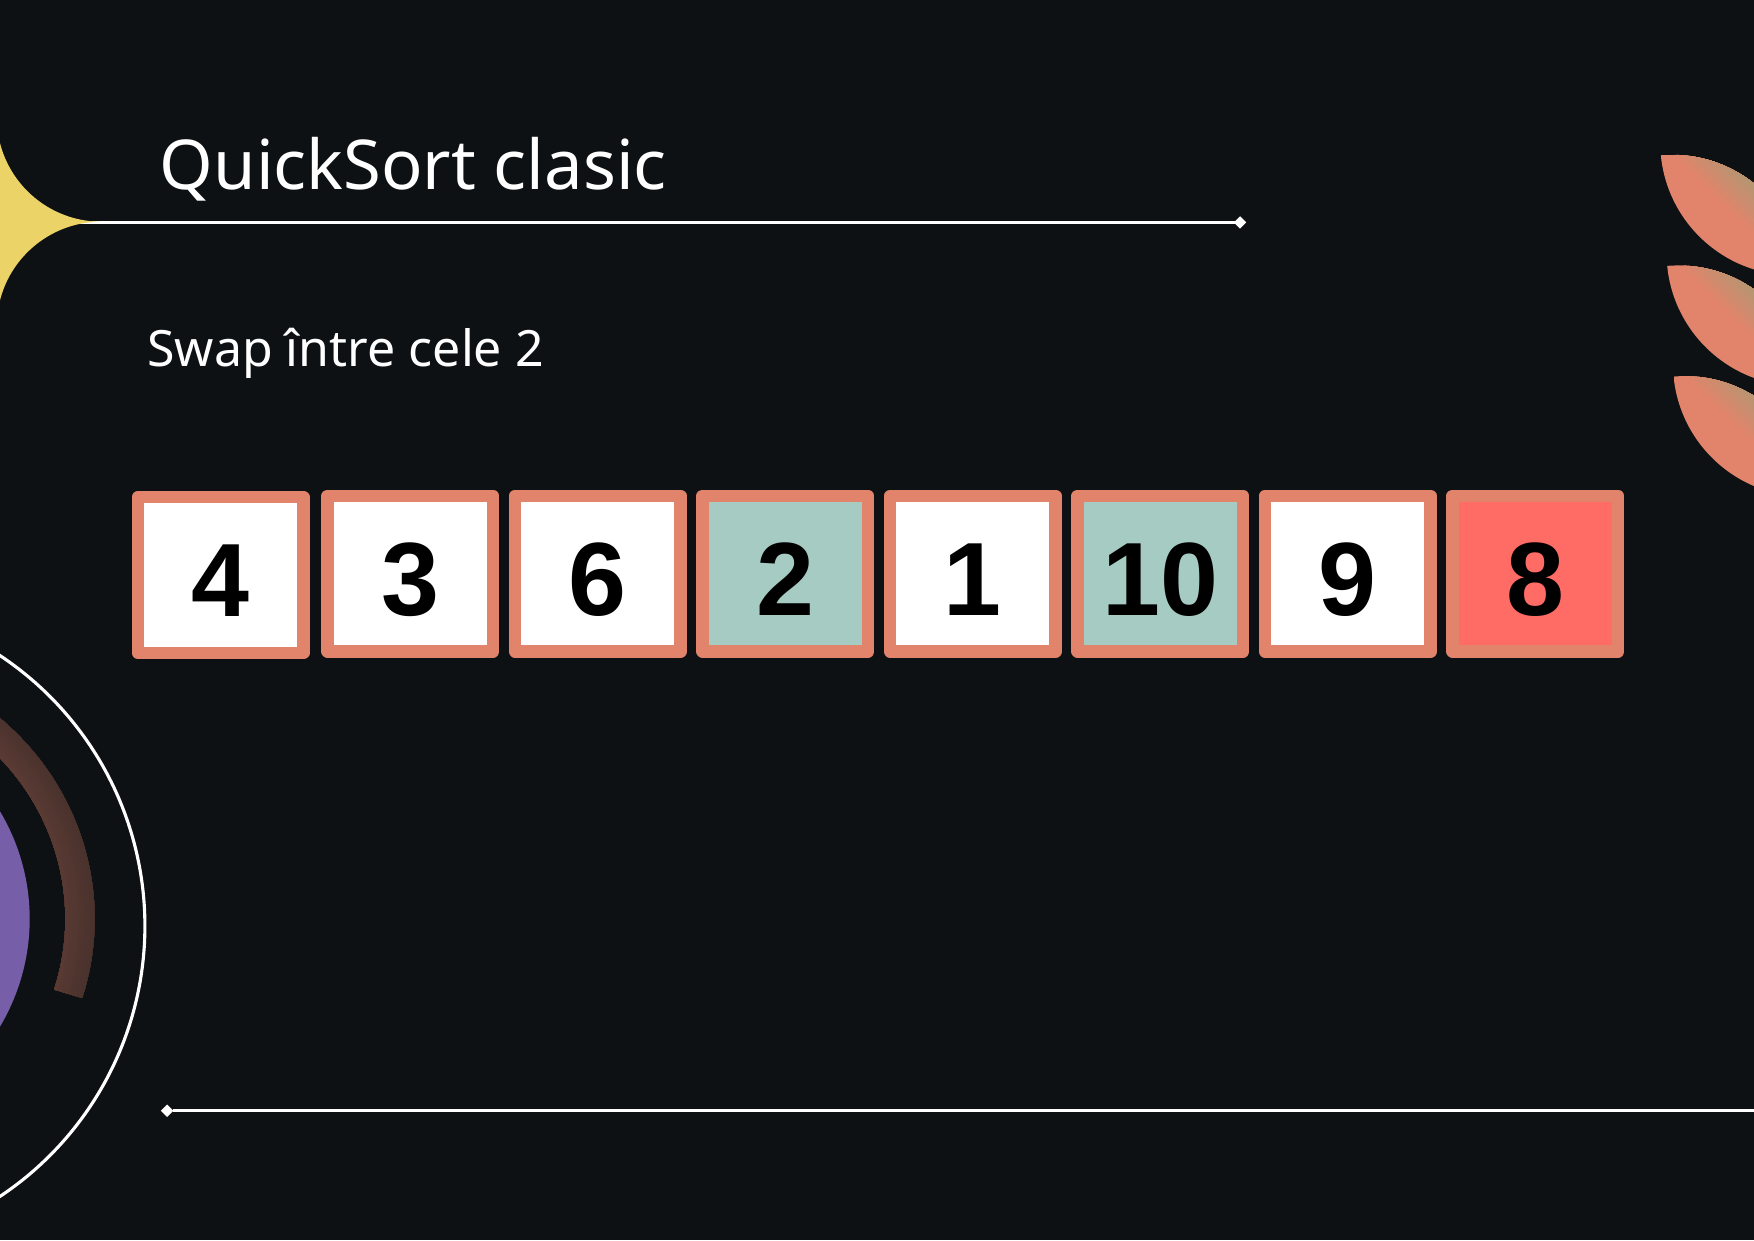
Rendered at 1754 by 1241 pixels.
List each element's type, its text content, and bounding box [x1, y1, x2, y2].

text_box 8 [1452, 495, 1619, 652]
text_box 2 [702, 495, 869, 652]
text_box 6 [515, 495, 681, 652]
text_box 4 [137, 497, 304, 653]
subtitle Swap între cele 2 [132, 301, 1474, 379]
text_box 10 [1077, 495, 1244, 652]
text_box 3 [327, 495, 494, 652]
text_box 1 [890, 495, 1056, 652]
text_box 9 [1265, 495, 1431, 652]
title QuickSort clasic [144, 105, 1229, 183]
